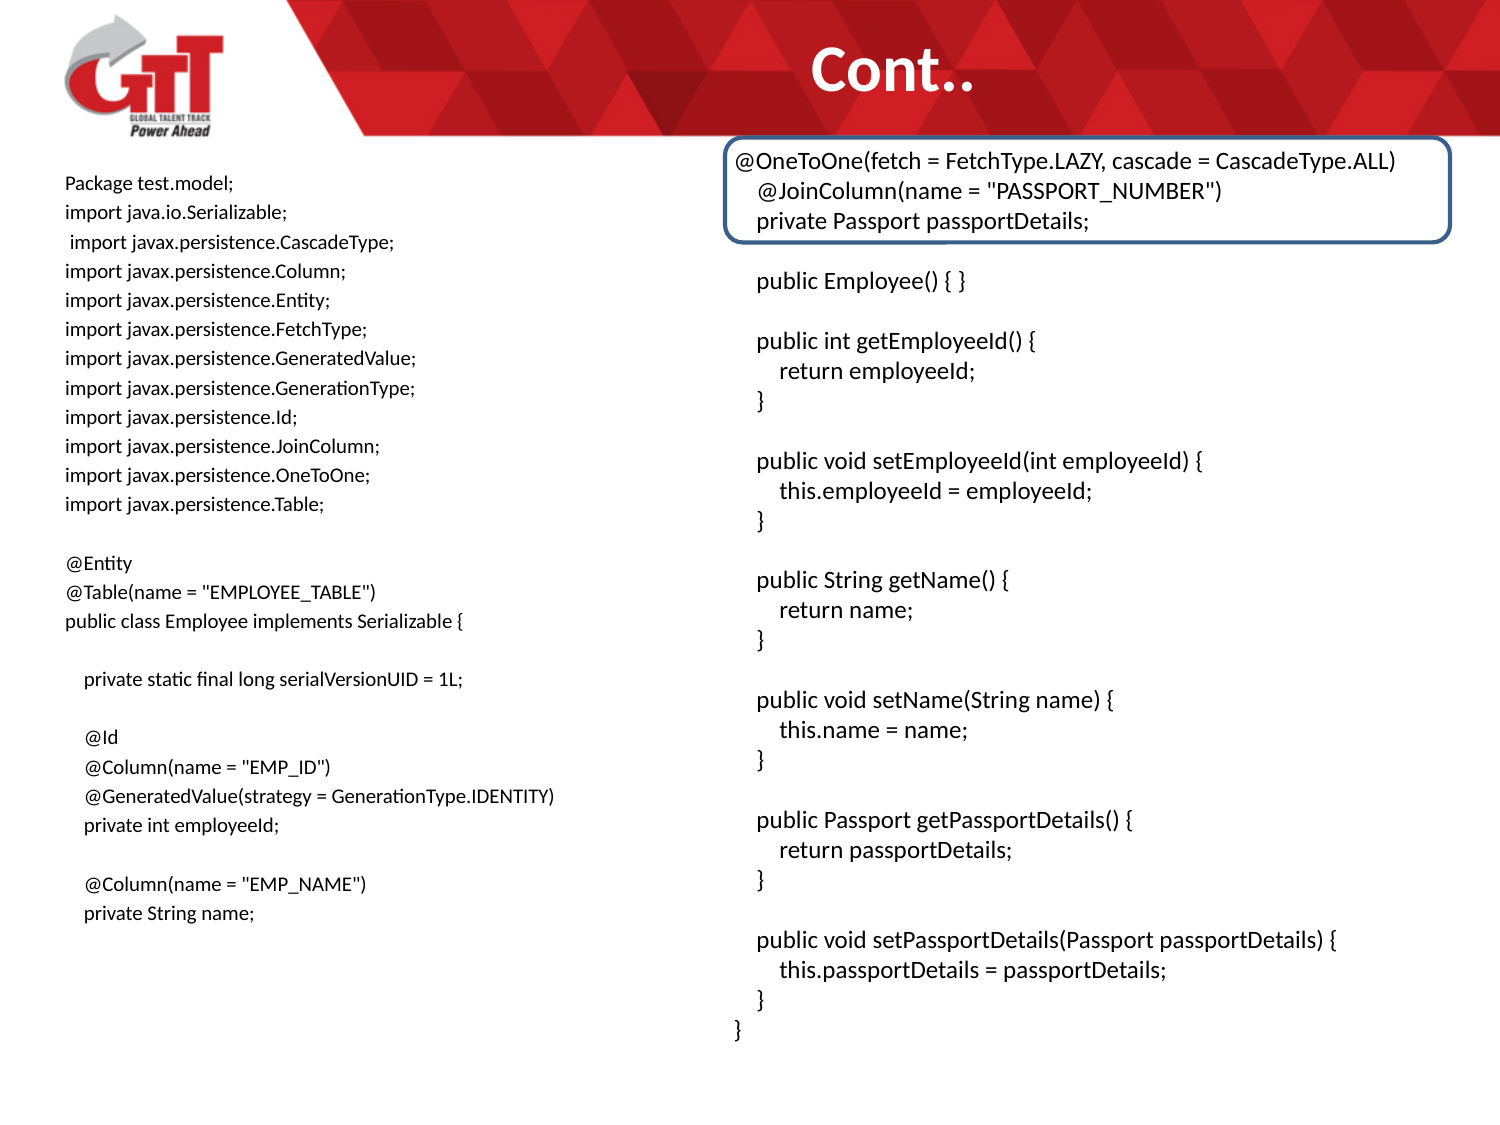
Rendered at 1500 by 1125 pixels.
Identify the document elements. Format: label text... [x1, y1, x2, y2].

title Cont.. [324, 12, 1463, 118]
text_box @OneToOne(fetch = FetchType.LAZY, cascade = CascadeType.ALL) @JoinColumn(name = "PASSPORT_NUMBER") private Passport passportDetails; public Employee() { } public int getEmployeeId() { return employeeId; } public void setEmployeeId(int employeeId) { this.employeeId = employeeId; } public String getName() { return name; } public void setName(String name) { this.name = name; } public Passport getPassportDetails() { return passportDetails; } public void setPassportDetails(Passport passportDetails) { this.passportDetails = passportDetails; } } [718, 137, 1457, 1051]
picture [0, 0, 1500, 1125]
text_box [722, 135, 1453, 245]
text_box Package test.model; import java.io.Serializable; import javax.persistence.CascadeType; import javax.persistence.Column; import javax.persistence.Entity; import javax.persistence.FetchType; import javax.persistence.GeneratedValue; import javax.persistence.GenerationType; import javax.persistence.Id; import javax.persistence.JoinColumn; import javax.persistence.OneToOne; import javax.persistence.Table; @Entity @Table(name = "EMPLOYEE_TABLE") public class Employee implements Serializable { private static final long serialVersionUID = 1L; @Id @Column(name = "EMP_ID") @GeneratedValue(strategy = GenerationType.IDENTITY) private int employeeId; @Column(name = "EMP_NAME") private String name; [50, 162, 700, 850]
